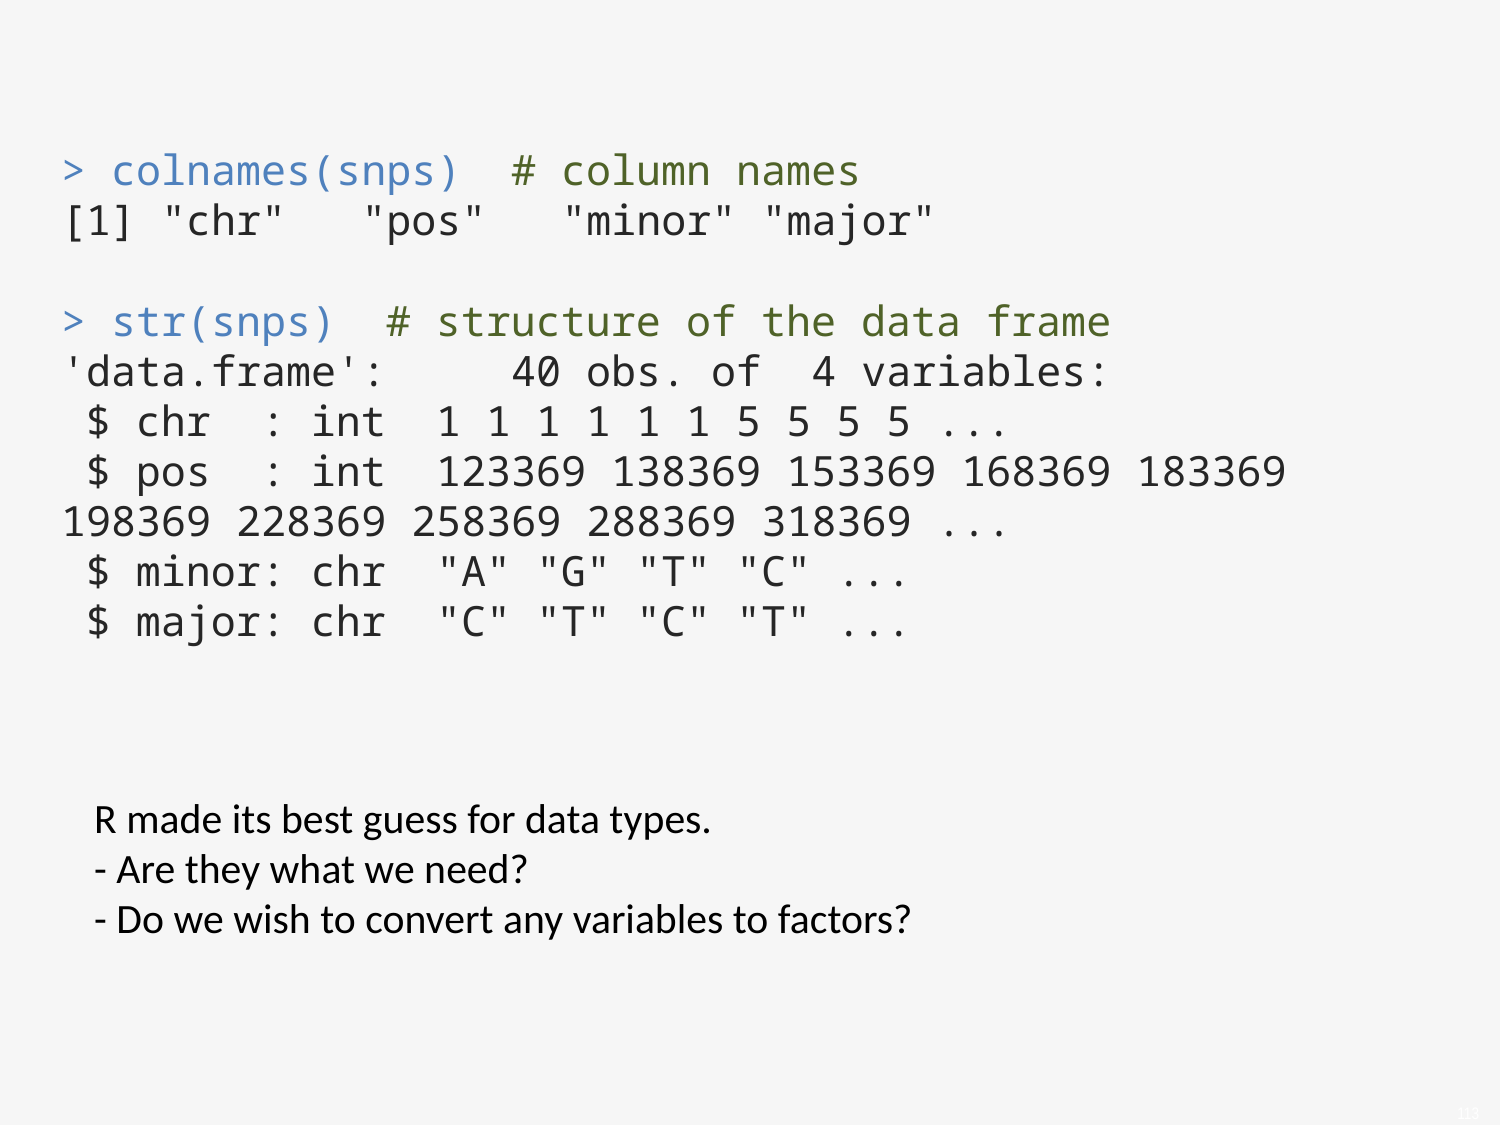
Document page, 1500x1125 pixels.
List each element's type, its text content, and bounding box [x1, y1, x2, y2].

list > colnames(snps) # column names [1] "chr" "pos" "minor" "major" > str(snps) # structure of the data frame 'data.frame': 40 obs. of 4 variables: $ chr : int 1 1 1 1 1 1 5 5 5 5 ... $ pos : int 123369 138369 153369 168369 183369 198369 228369 258369 288369 318369 ... $ minor: chr "A" "G" "T" "C" ... $ major: chr "C" "T" "C" "T" ... [60, 84, 1432, 1044]
text_box R made its best guess for data types. - Are they what we need? - Do we wish to convert any variables to factors? [79, 784, 955, 950]
